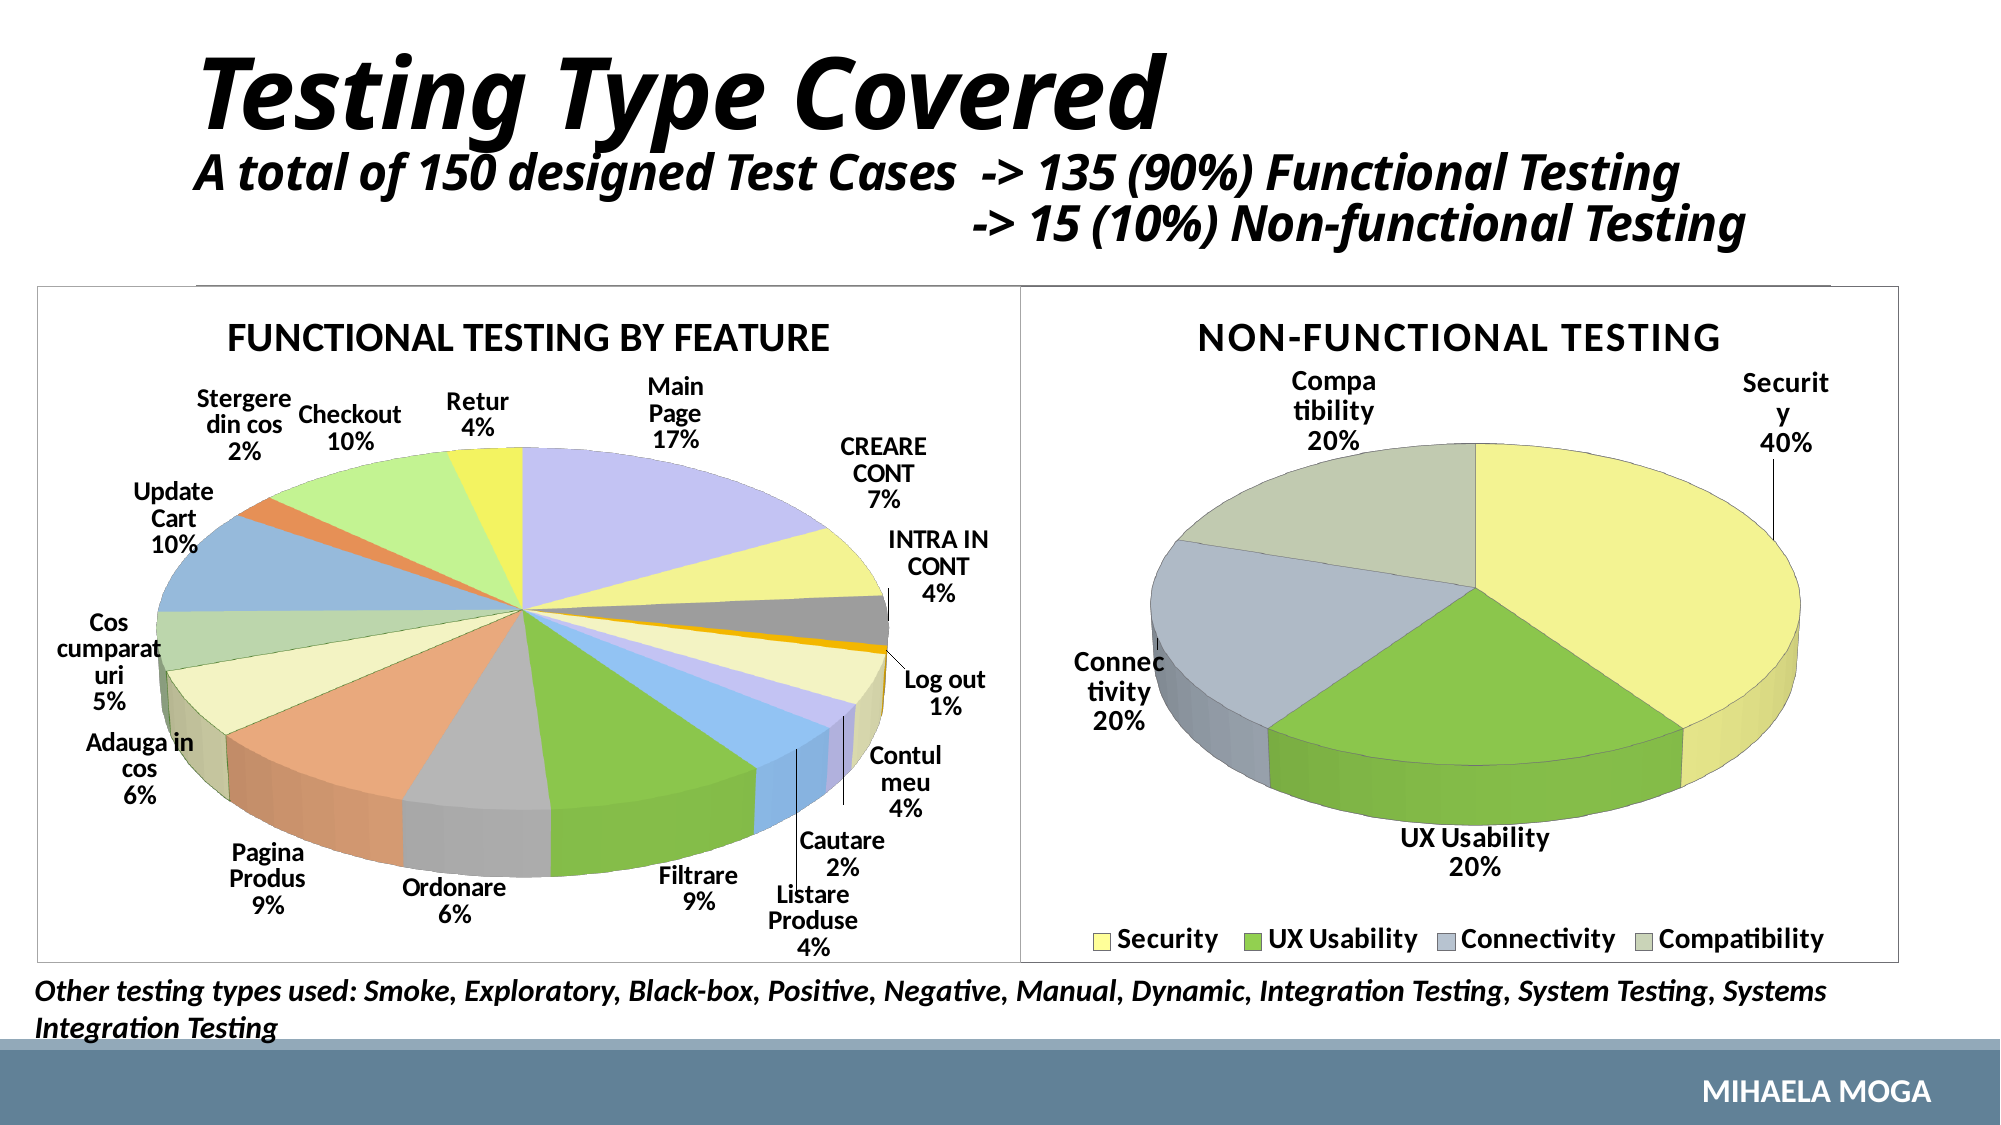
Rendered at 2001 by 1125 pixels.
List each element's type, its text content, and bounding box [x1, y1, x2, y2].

footer Mihaela Moga [922, 1059, 1947, 1120]
text_box Other testing types used: Smoke, Exploratory, Black-box, Positive, Negative, Manual, Dynamic, Integration Testing, System Testing, Systems Integration Testing [19, 962, 1985, 1053]
title Testing Type Covered A total of 150 designed Test Cases -> 135 (90%) Functional Testing -> 15 (10%) Non-functional Testing [179, 21, 1830, 260]
chart [36, 285, 1899, 964]
